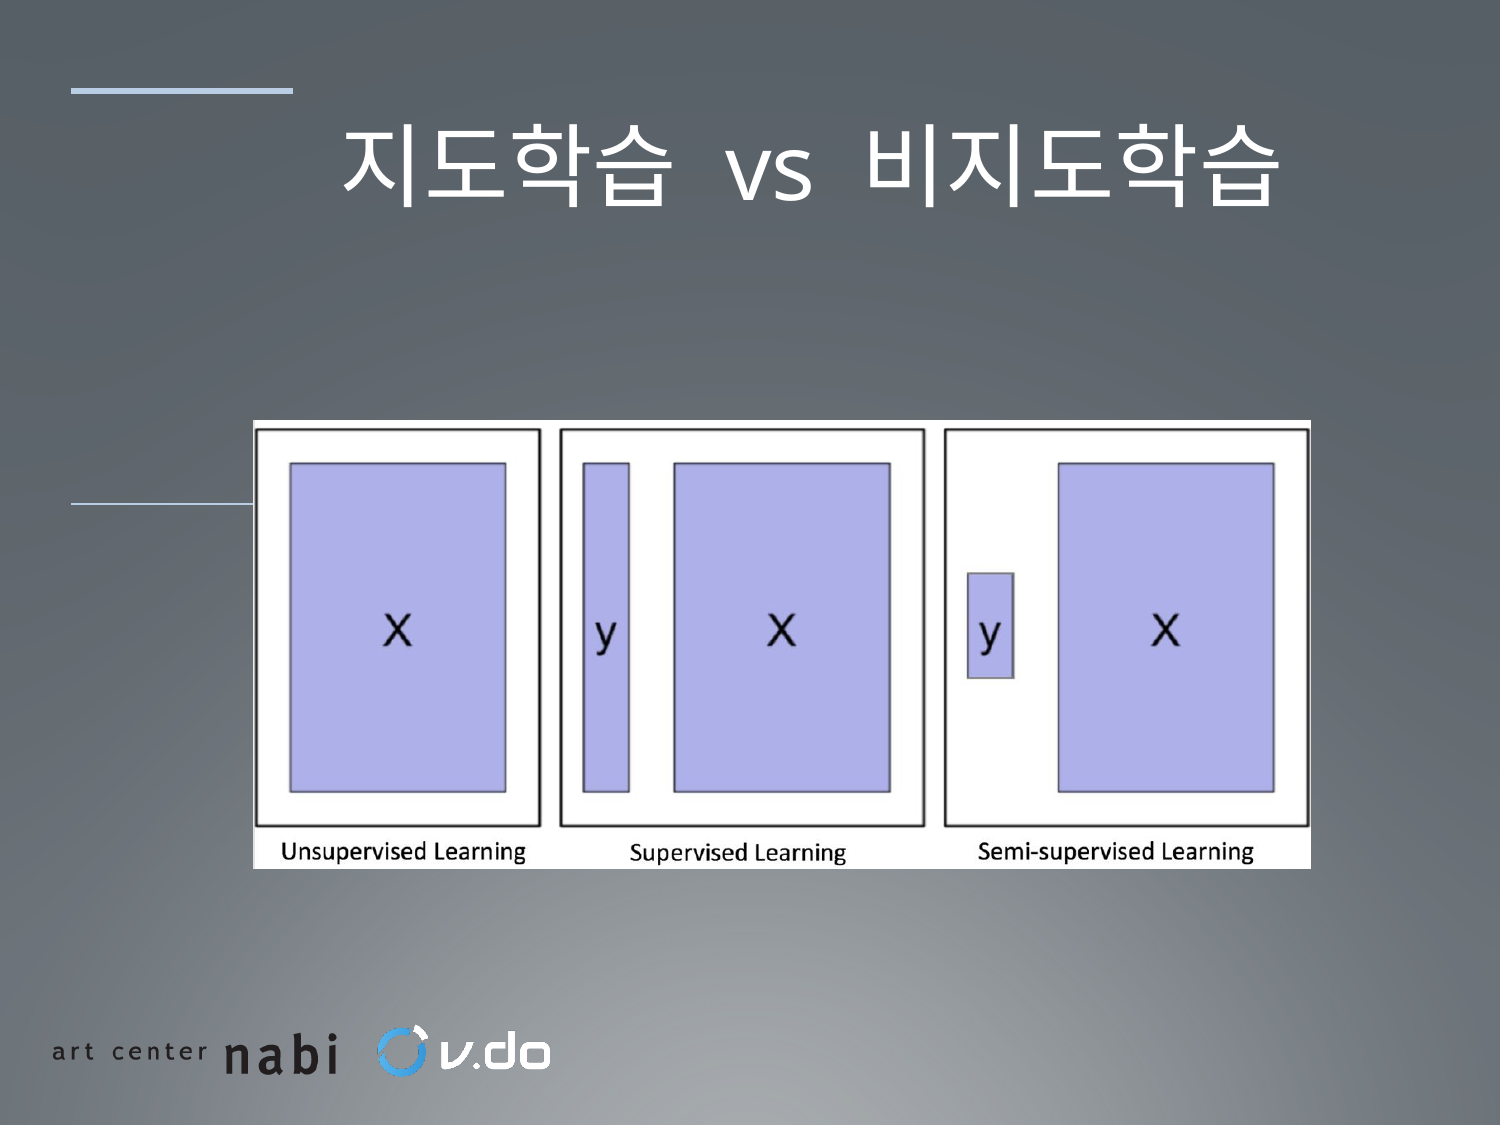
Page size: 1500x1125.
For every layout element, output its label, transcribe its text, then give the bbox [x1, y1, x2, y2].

picture [0, 0, 1500, 1125]
text_box 지도학습 vs 비지도학습 [324, 101, 1500, 447]
